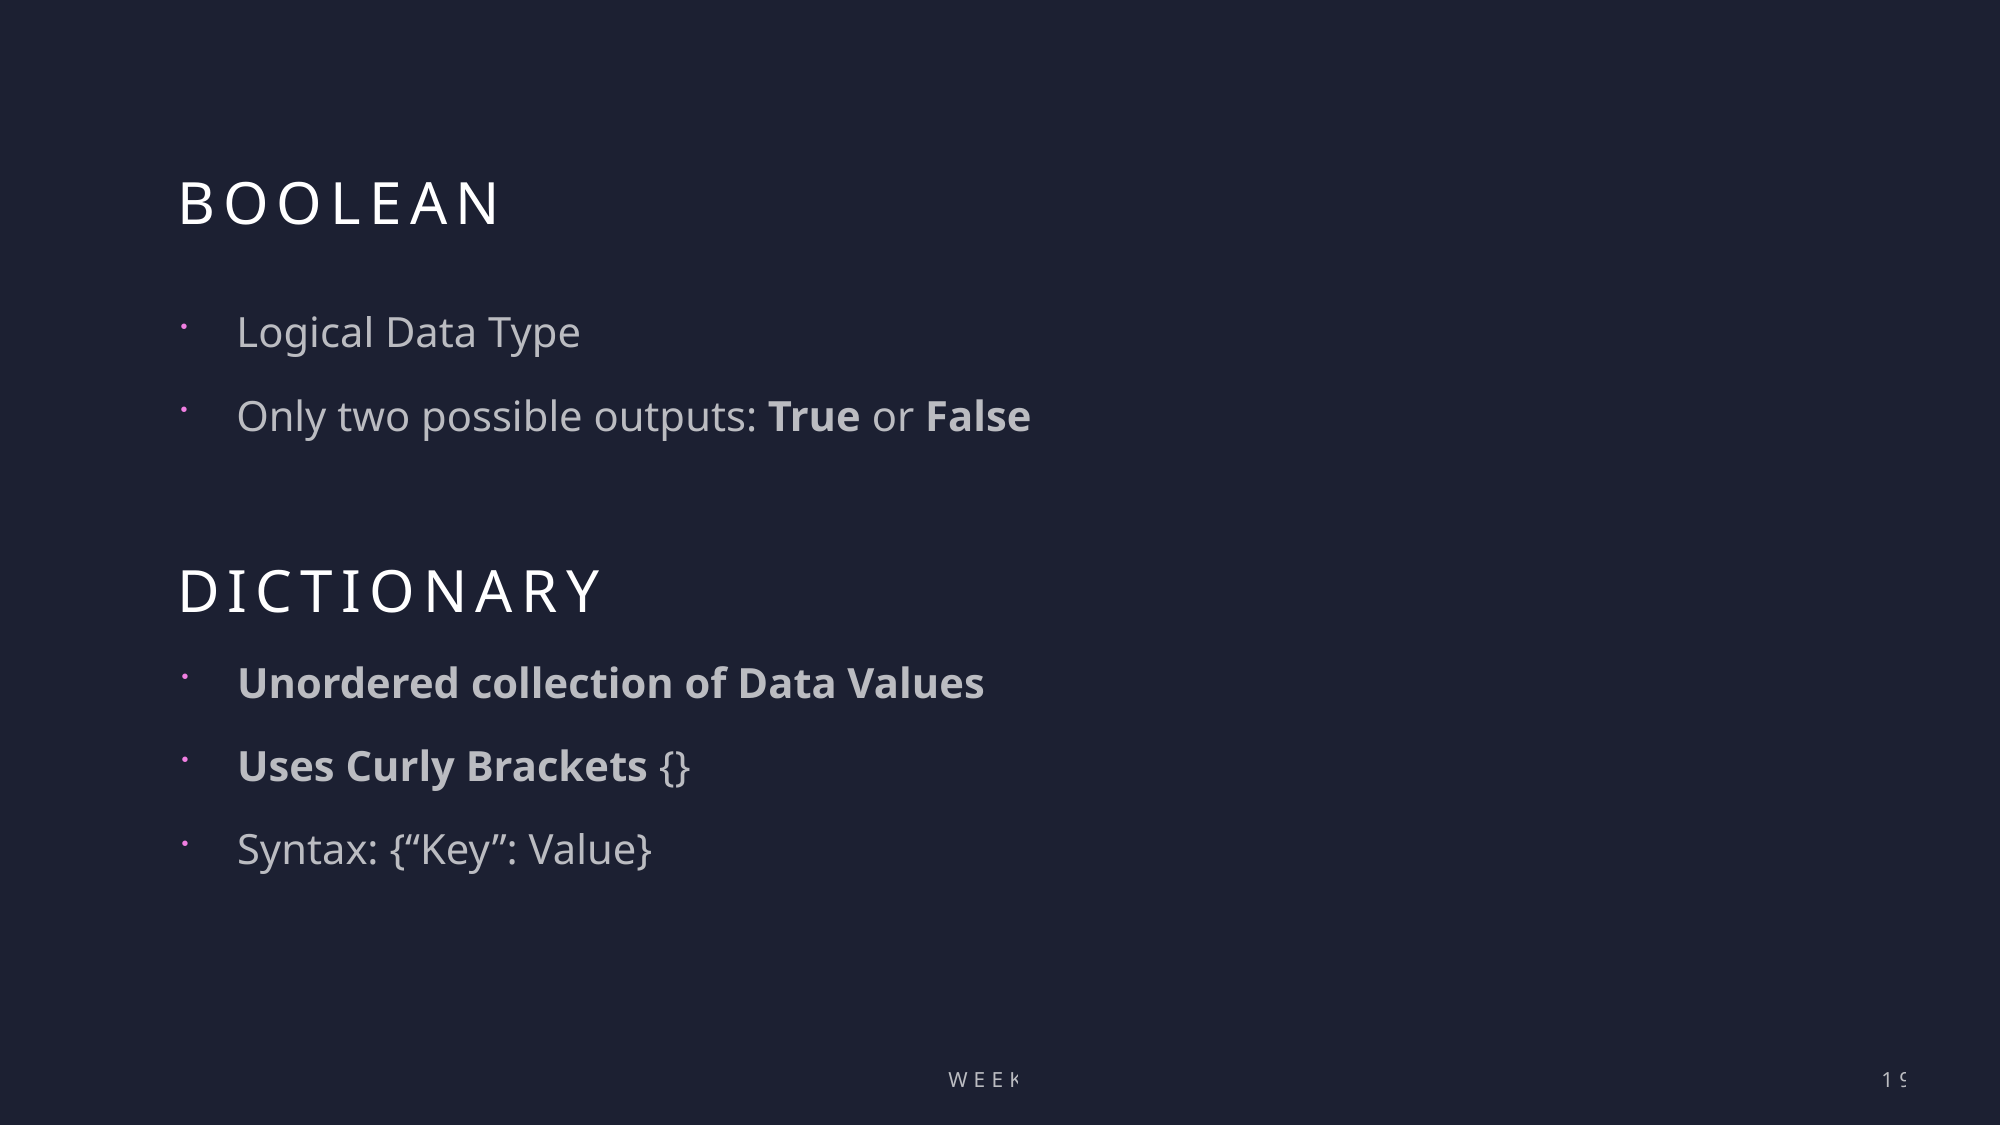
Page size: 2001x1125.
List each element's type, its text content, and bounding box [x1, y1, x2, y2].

text_box Unordered collection of Data Values Uses Curly Brackets {} Syntax: {“Key”: Value} [178, 643, 1823, 960]
footer Week 1 [542, 1050, 1458, 1111]
list Logical Data Type Only two possible outputs: True or False [177, 293, 1822, 480]
text_box Dictionary [177, 554, 1822, 662]
slide_number 19 [1549, 1050, 1912, 1111]
title Boolean [177, 165, 1822, 274]
